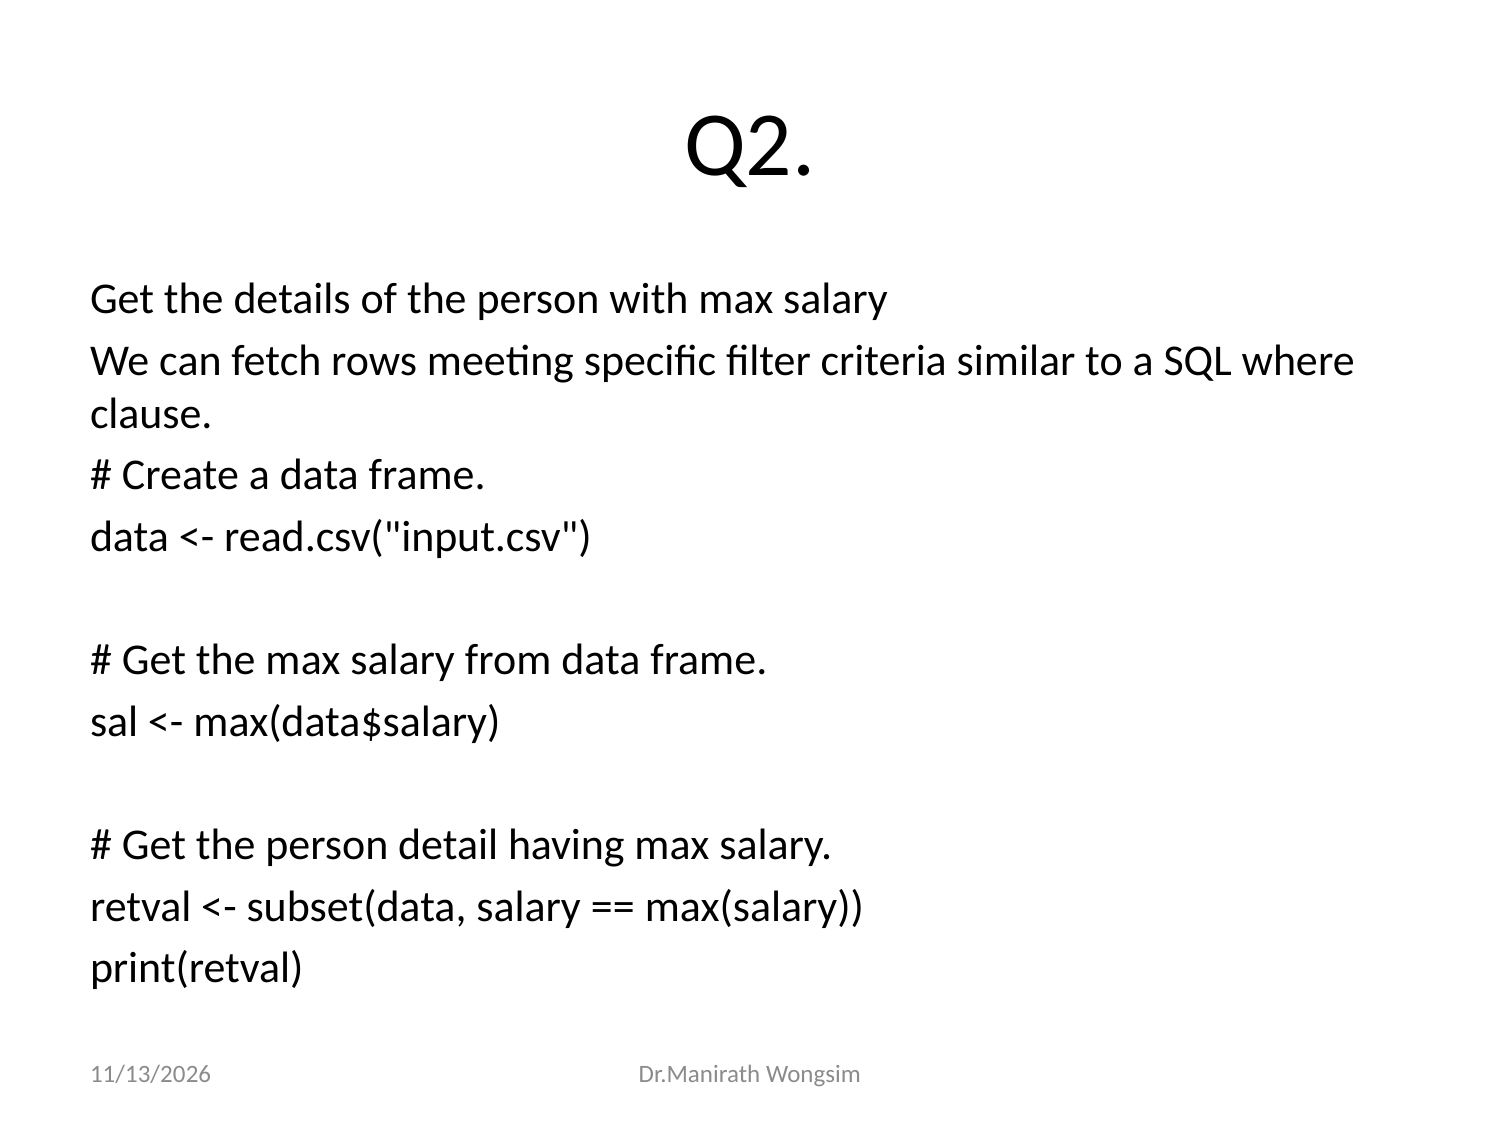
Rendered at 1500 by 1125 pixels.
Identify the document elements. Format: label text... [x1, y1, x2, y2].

list Get the details of the person with max salary We can fetch rows meeting specific filter criteria similar to a SQL where clause. # Create a data frame. data <- read.csv("input.csv") # Get the max salary from data frame. sal <- max(data$salary) # Get the person detail having max salary. retval <- subset(data, salary == max(salary)) print(retval) [75, 262, 1425, 1005]
title Q2. [75, 45, 1425, 233]
footer Dr.Manirath Wongsim [512, 1042, 988, 1103]
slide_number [75, 1042, 425, 1103]
